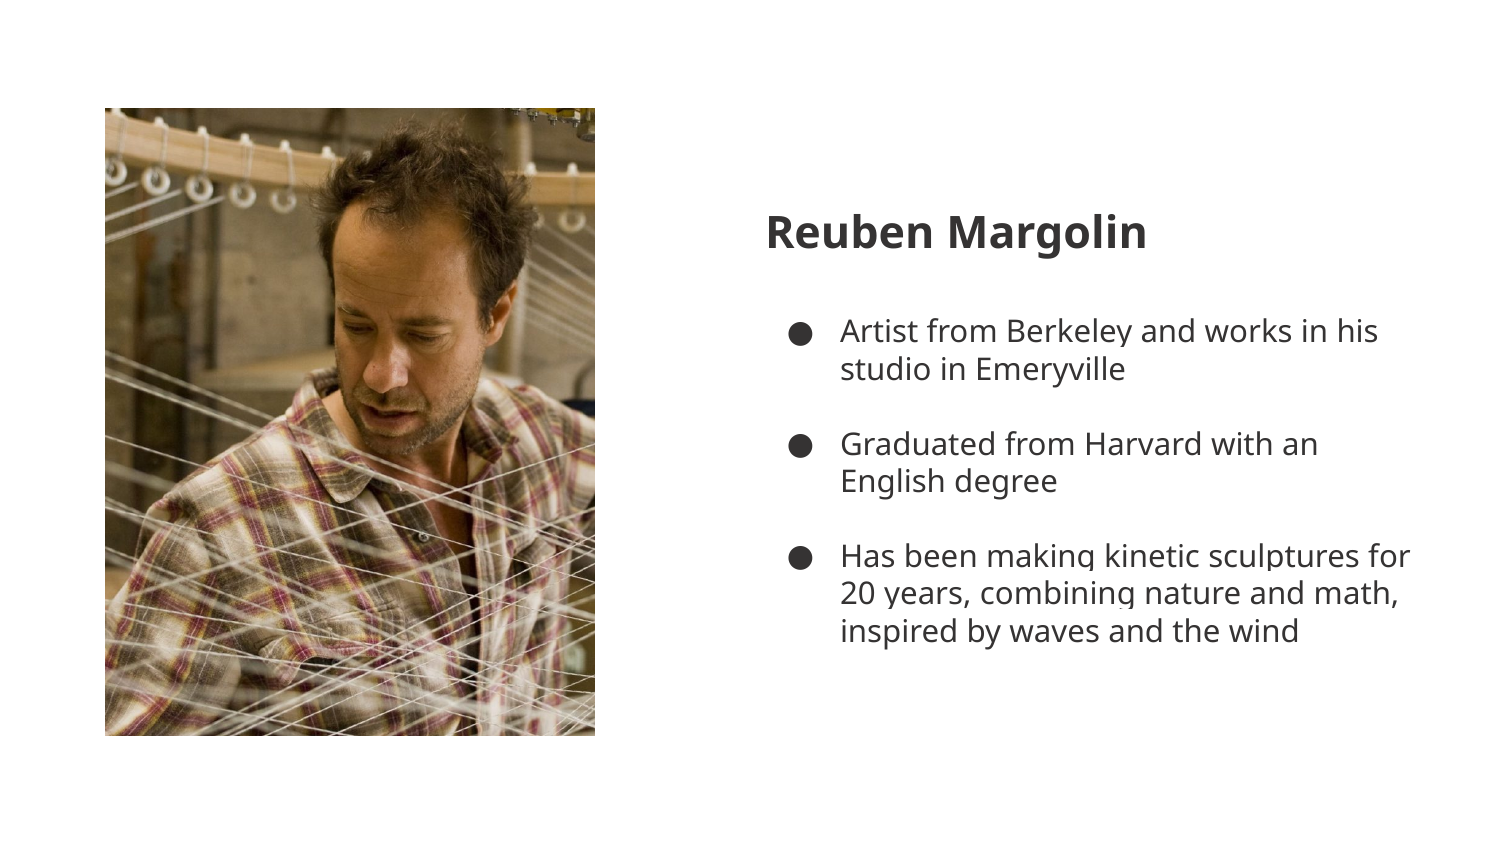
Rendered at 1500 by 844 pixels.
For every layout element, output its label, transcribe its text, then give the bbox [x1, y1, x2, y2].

picture [105, 108, 595, 736]
list Reuben Margolin Artist from Berkeley and works in his studio in Emeryville Graduated from Harvard with an English degree Has been making kinetic sculptures for 20 years, combining nature and math, inspired by waves and the wind [750, 189, 1449, 750]
